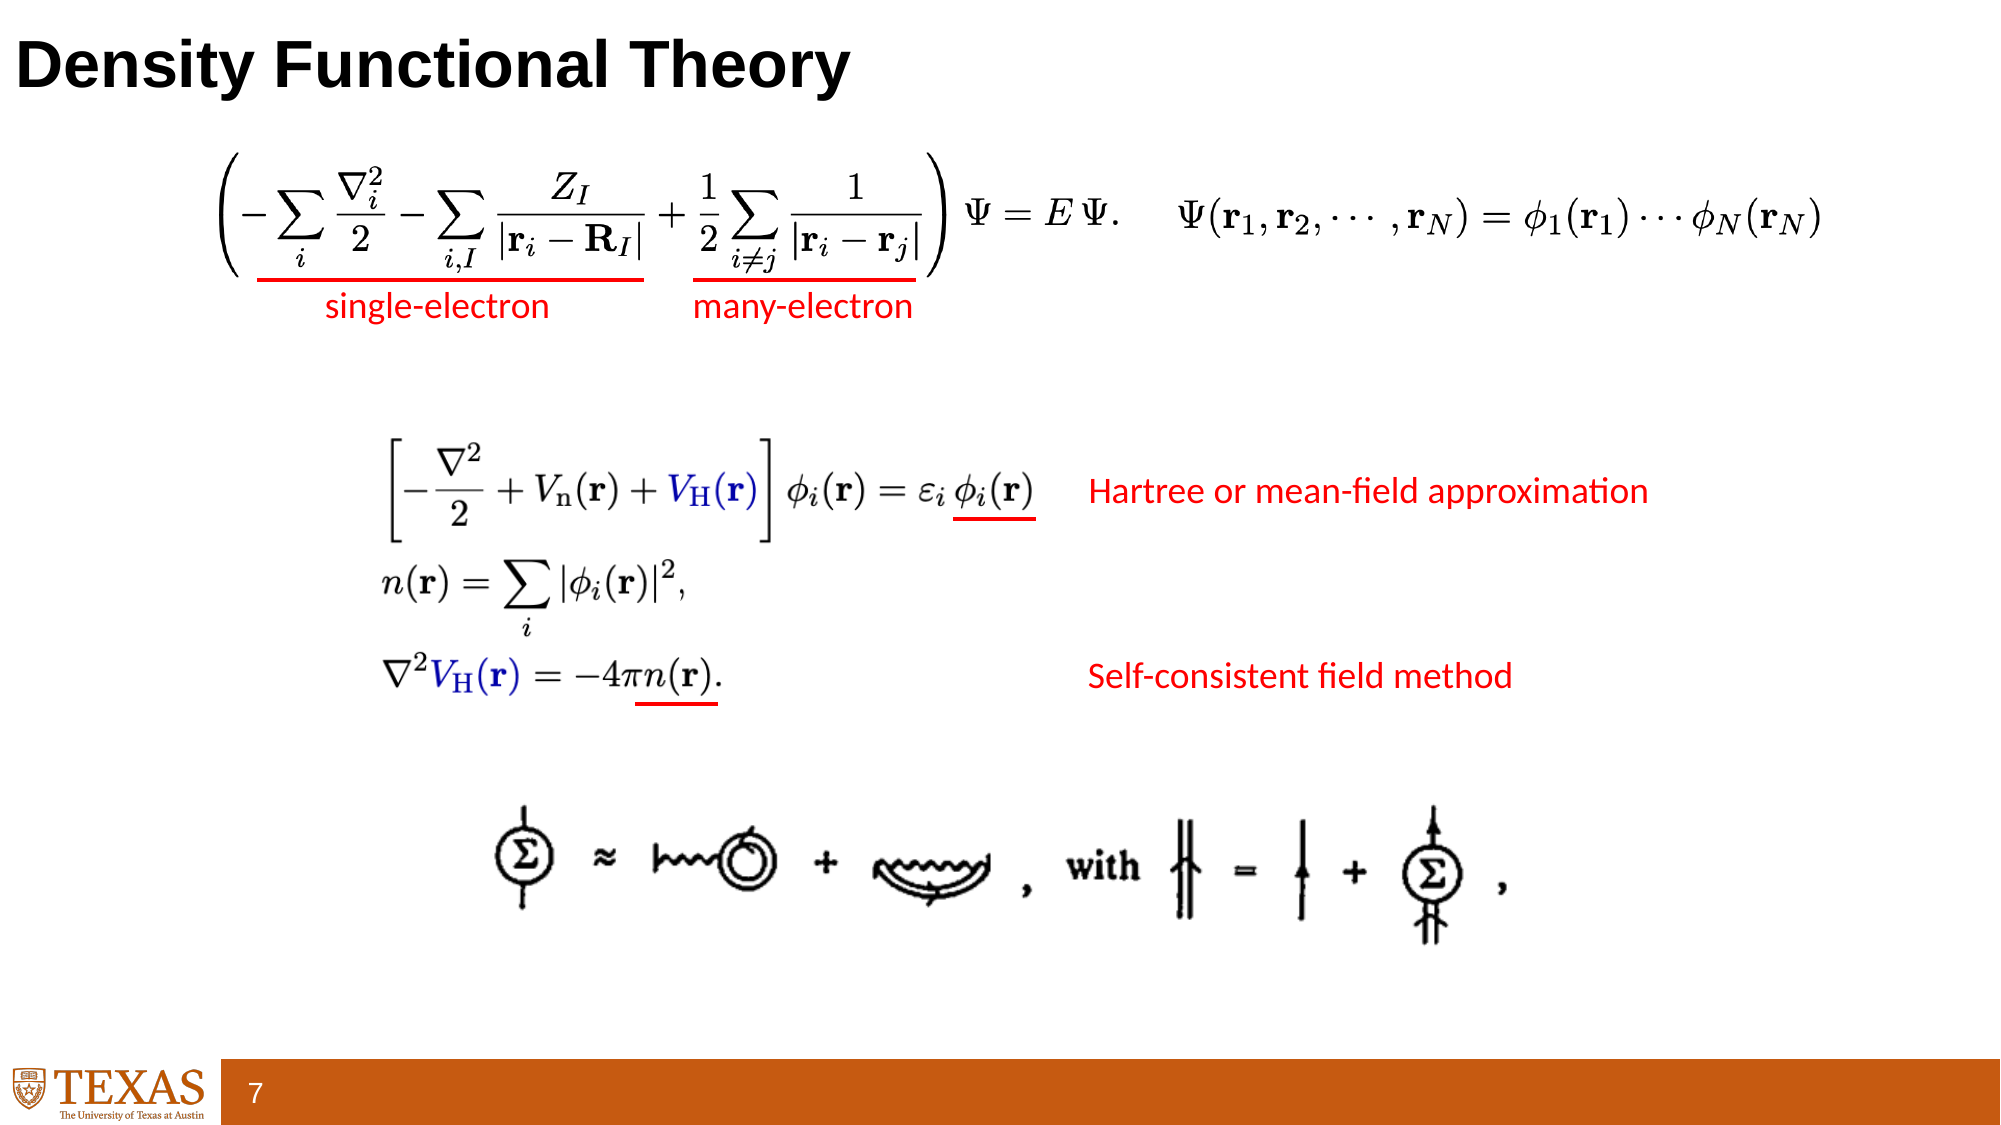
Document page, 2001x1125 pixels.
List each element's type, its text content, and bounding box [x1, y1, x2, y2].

picture [6, 1063, 209, 1125]
picture [373, 433, 1036, 705]
text_box Hartree or mean-field approximation [1073, 458, 1665, 519]
picture [1175, 193, 1824, 244]
title Density Functional Theory [0, 0, 1648, 132]
text_box single-electron [309, 291, 574, 334]
text_box Self-consistent field method [1073, 643, 1529, 704]
picture [208, 146, 1121, 291]
text_box [221, 1059, 2000, 1125]
text_box many-electron [677, 291, 938, 334]
picture [487, 790, 1513, 954]
text_box 7 [232, 1067, 302, 1117]
